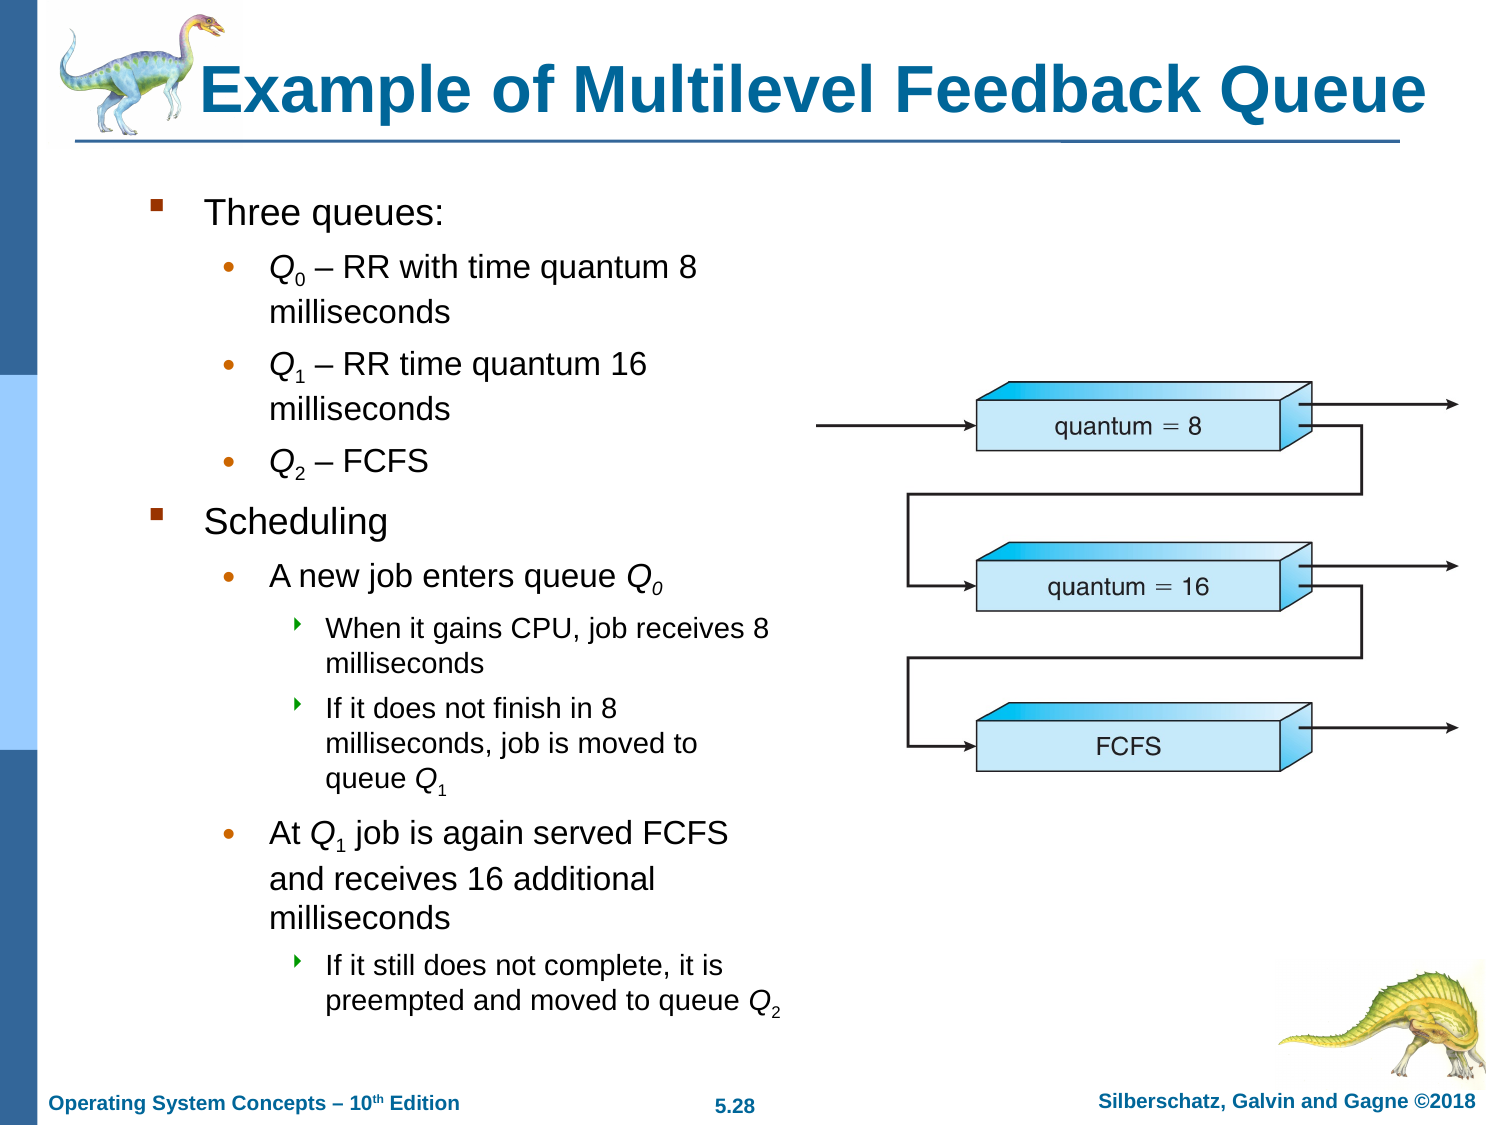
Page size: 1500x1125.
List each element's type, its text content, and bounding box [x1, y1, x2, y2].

picture [1275, 959, 1486, 1090]
picture [46, 0, 243, 149]
picture [816, 381, 1459, 773]
list Three queues: Q0 – RR with time quantum 8 milliseconds Q1 – RR time quantum 16 milliseconds Q2 – FCFS Scheduling A new job enters queue Q0 When it gains CPU, job receives 8 milliseconds If it does not finish in 8 milliseconds, job is moved to queue Q1 At Q1 job is again served FCFS and receives 16 additional milliseconds If it still does not complete, it is preempted and moved to queue Q2 [132, 180, 800, 946]
title Example of Multilevel Feedback Queue [142, 22, 1486, 134]
